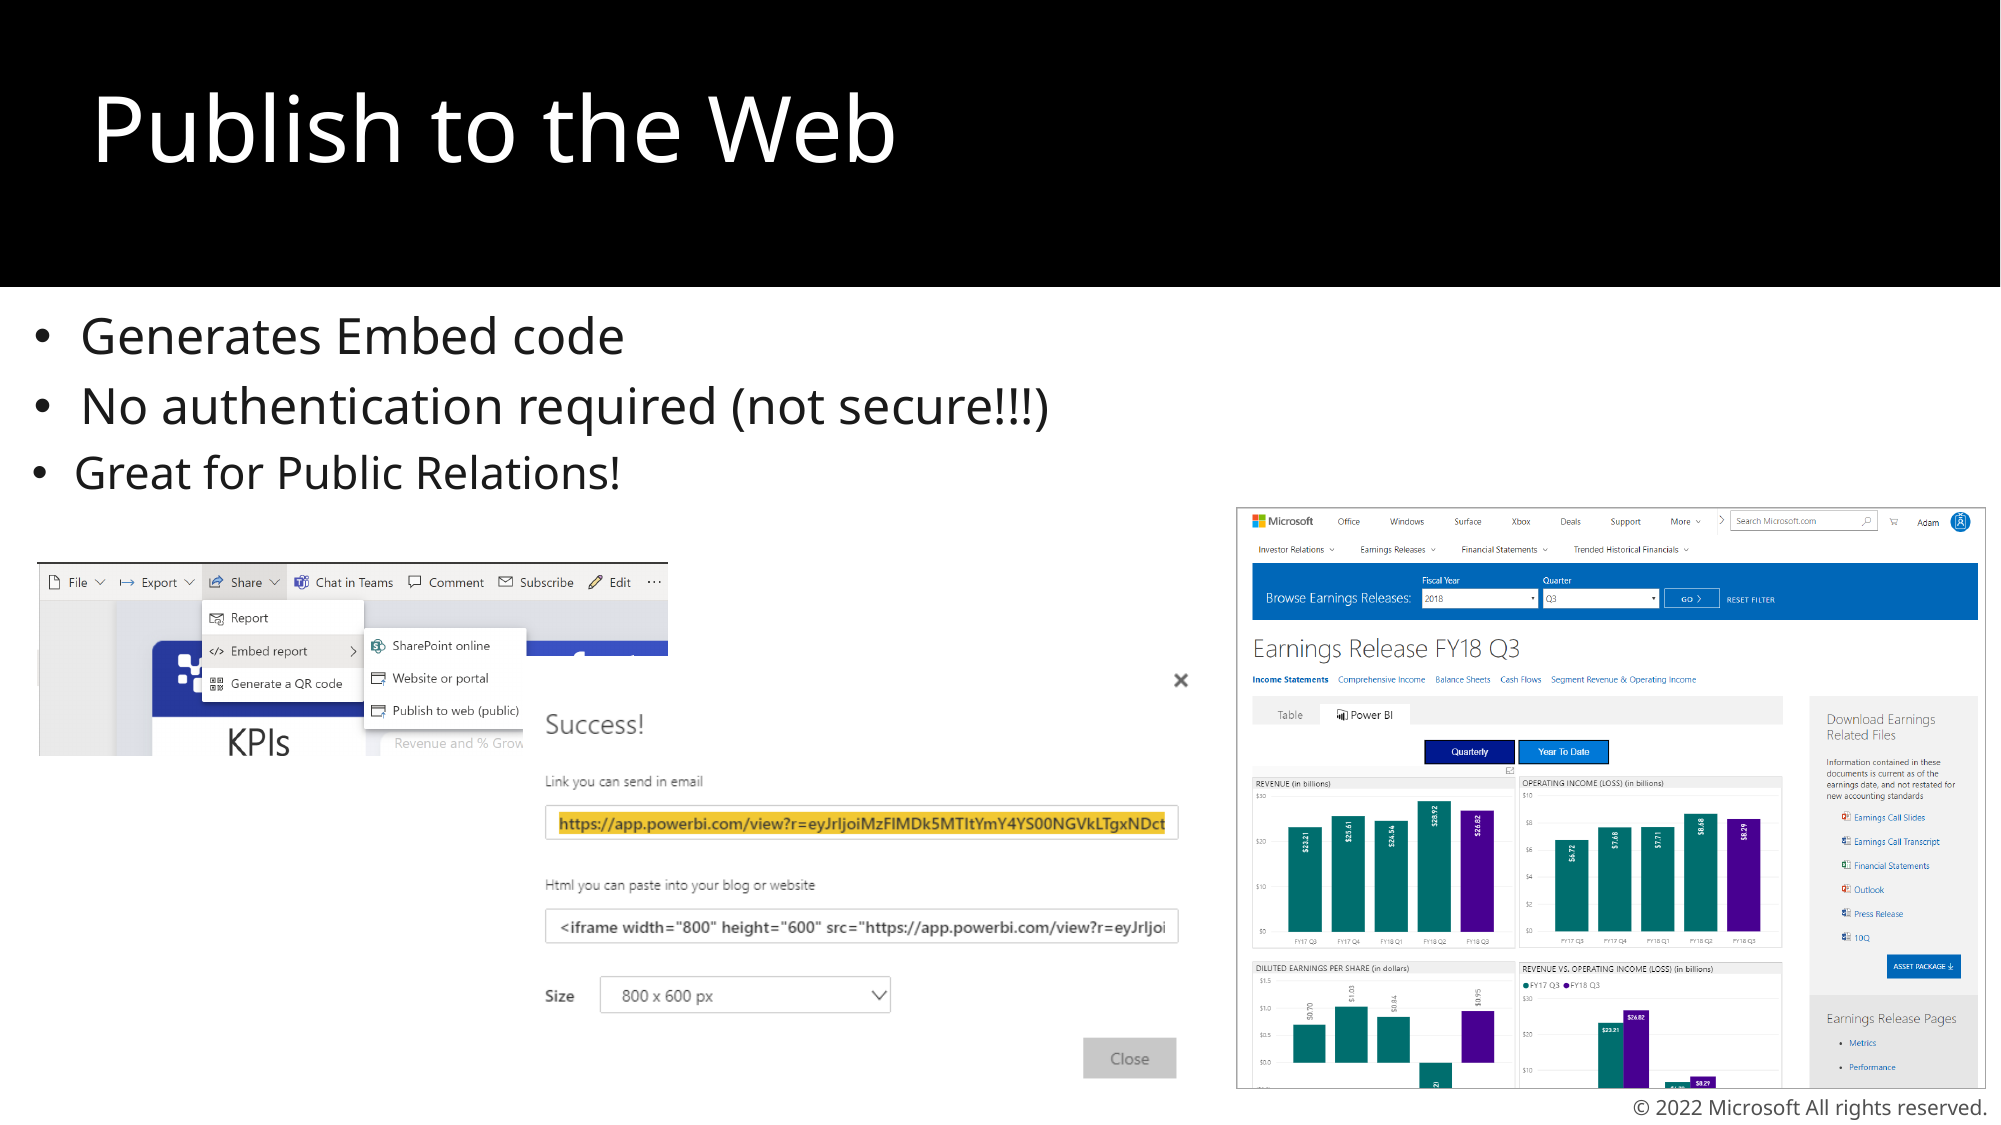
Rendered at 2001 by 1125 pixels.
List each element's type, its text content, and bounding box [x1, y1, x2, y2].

text_box No authentication required (not secure!!!) [0, 373, 1201, 443]
text_box Great for Public Relations! [0, 443, 1201, 507]
picture [37, 562, 1201, 1089]
text_box © 2022 Microsoft All rights reserved. [1587, 1088, 2000, 1125]
picture [1236, 507, 1986, 1089]
text_box Generates Embed code [0, 303, 1201, 373]
title Publish to the Web [75, 63, 1919, 178]
